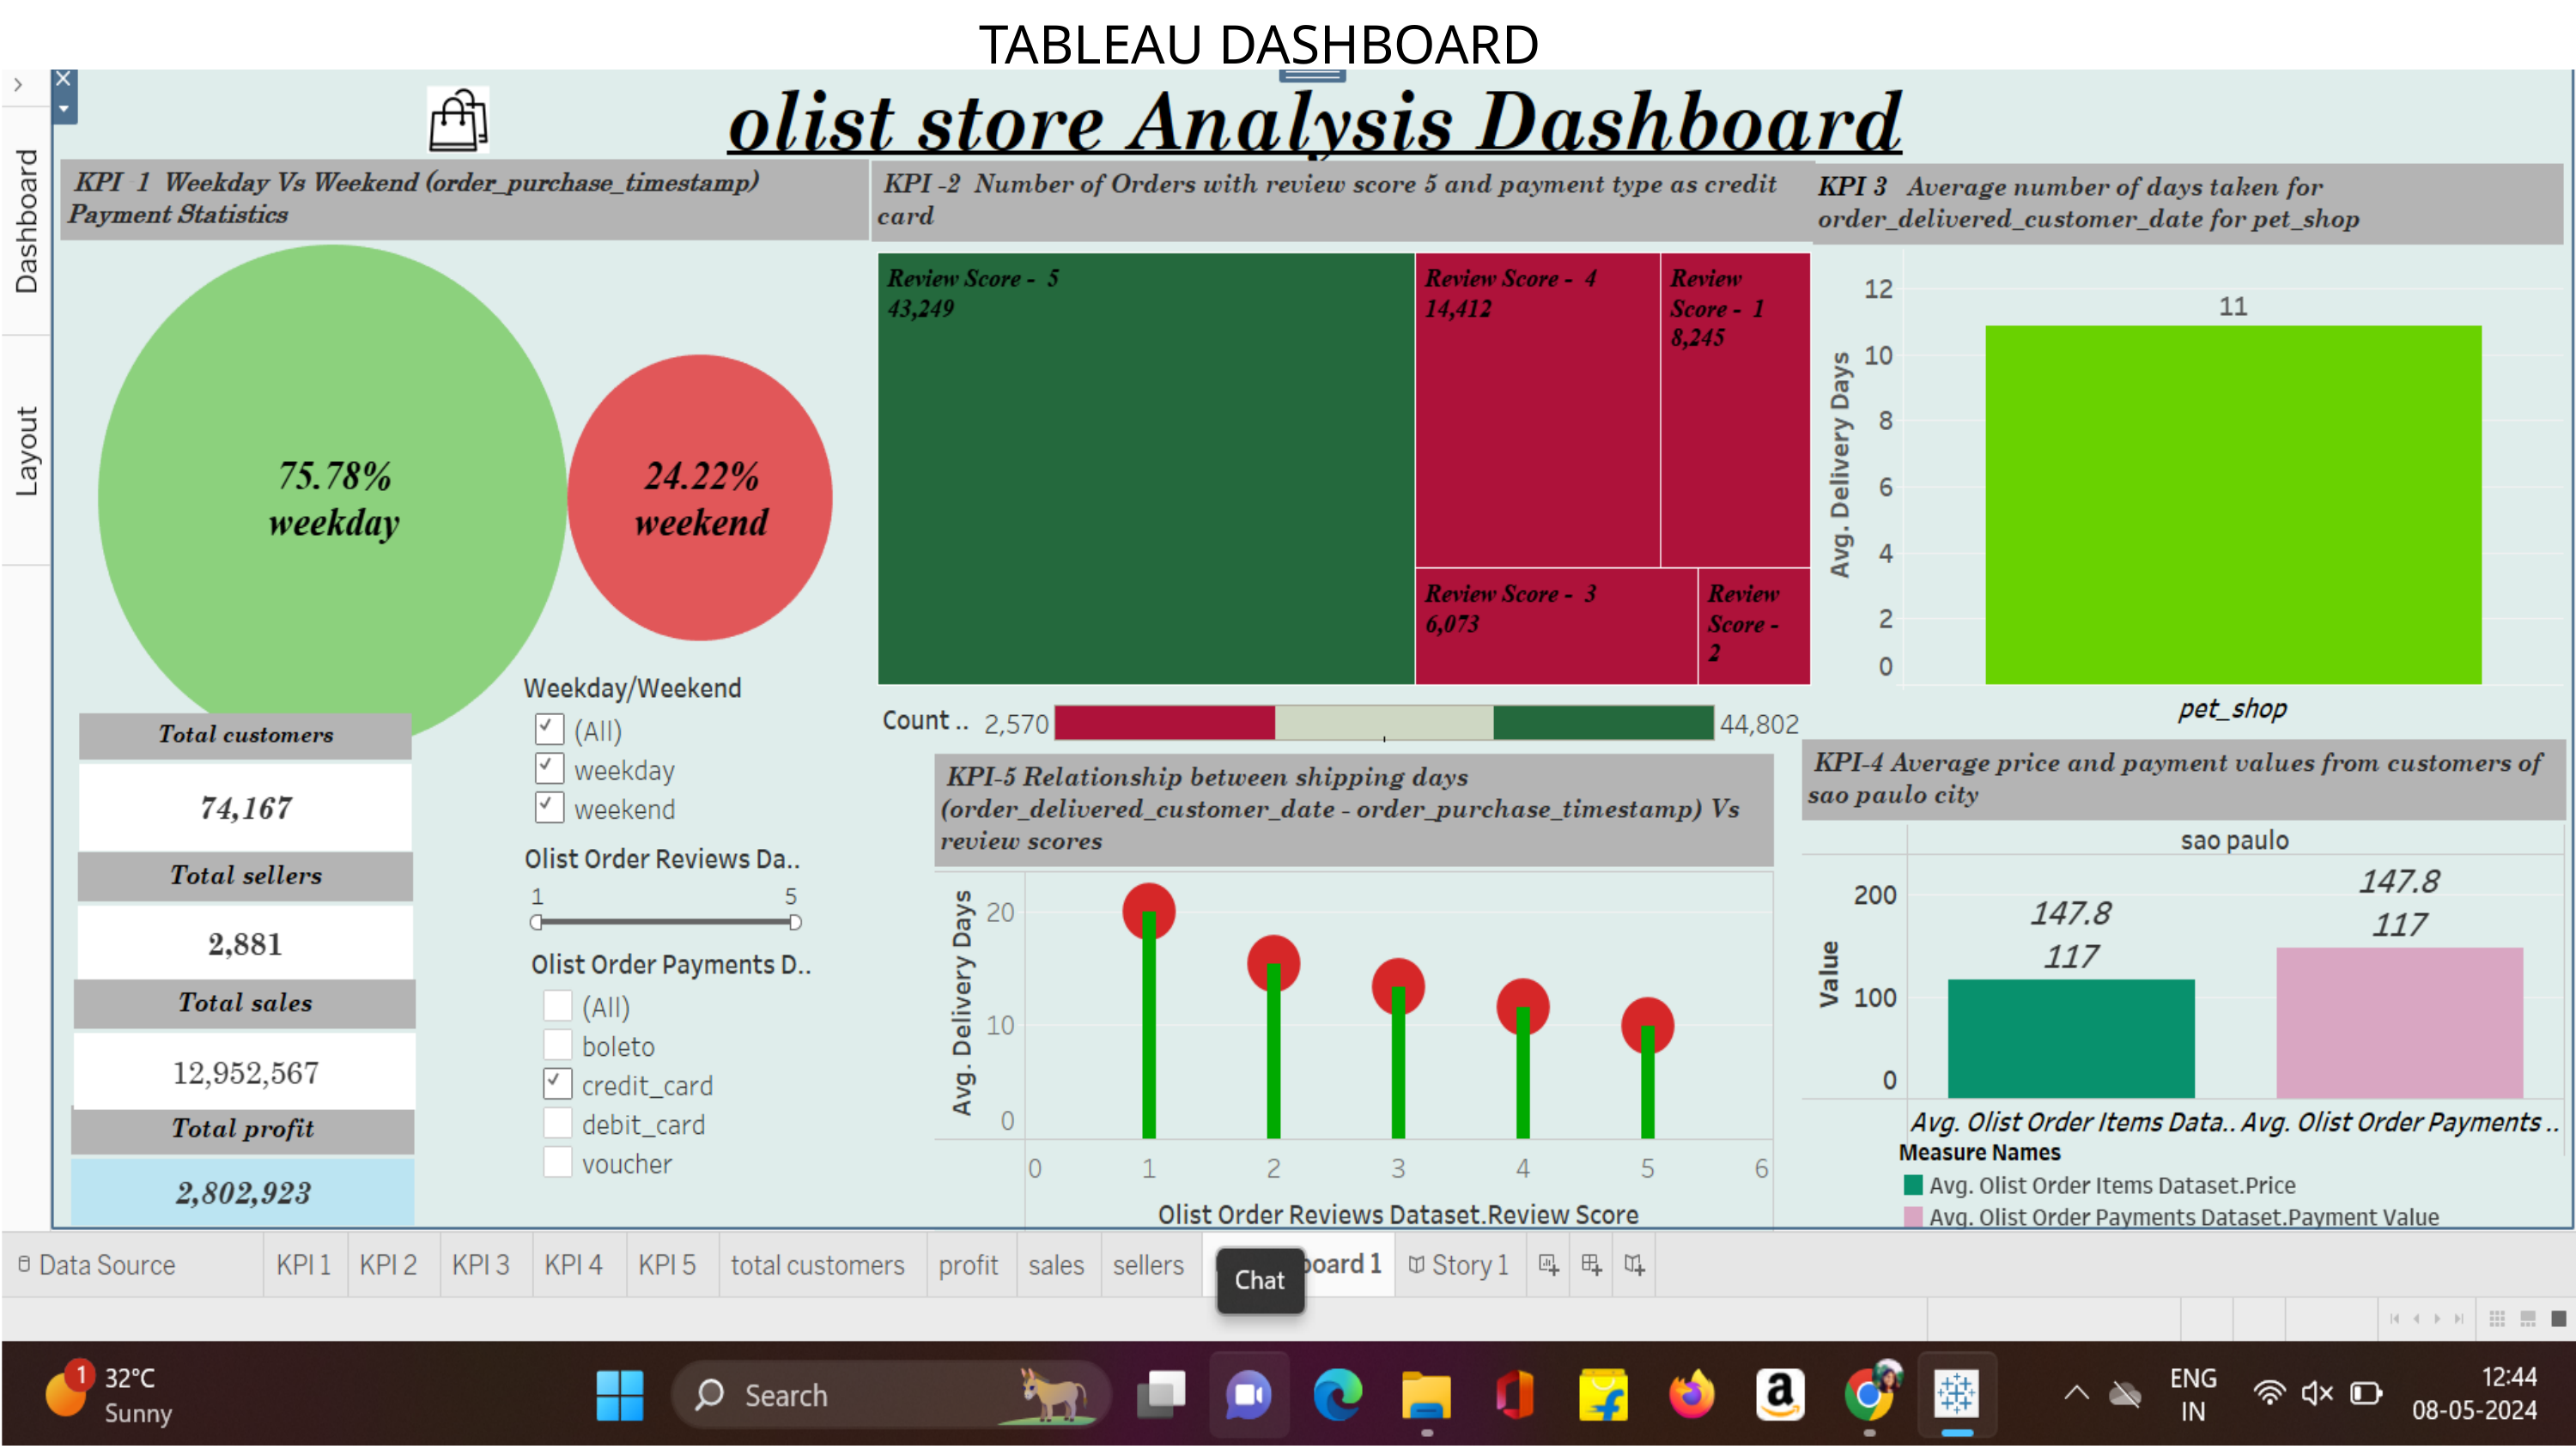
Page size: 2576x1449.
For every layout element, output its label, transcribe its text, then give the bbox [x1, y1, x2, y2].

text_box TABLEAU DASHBOARD [558, 0, 1542, 67]
picture [2, 70, 2576, 1446]
